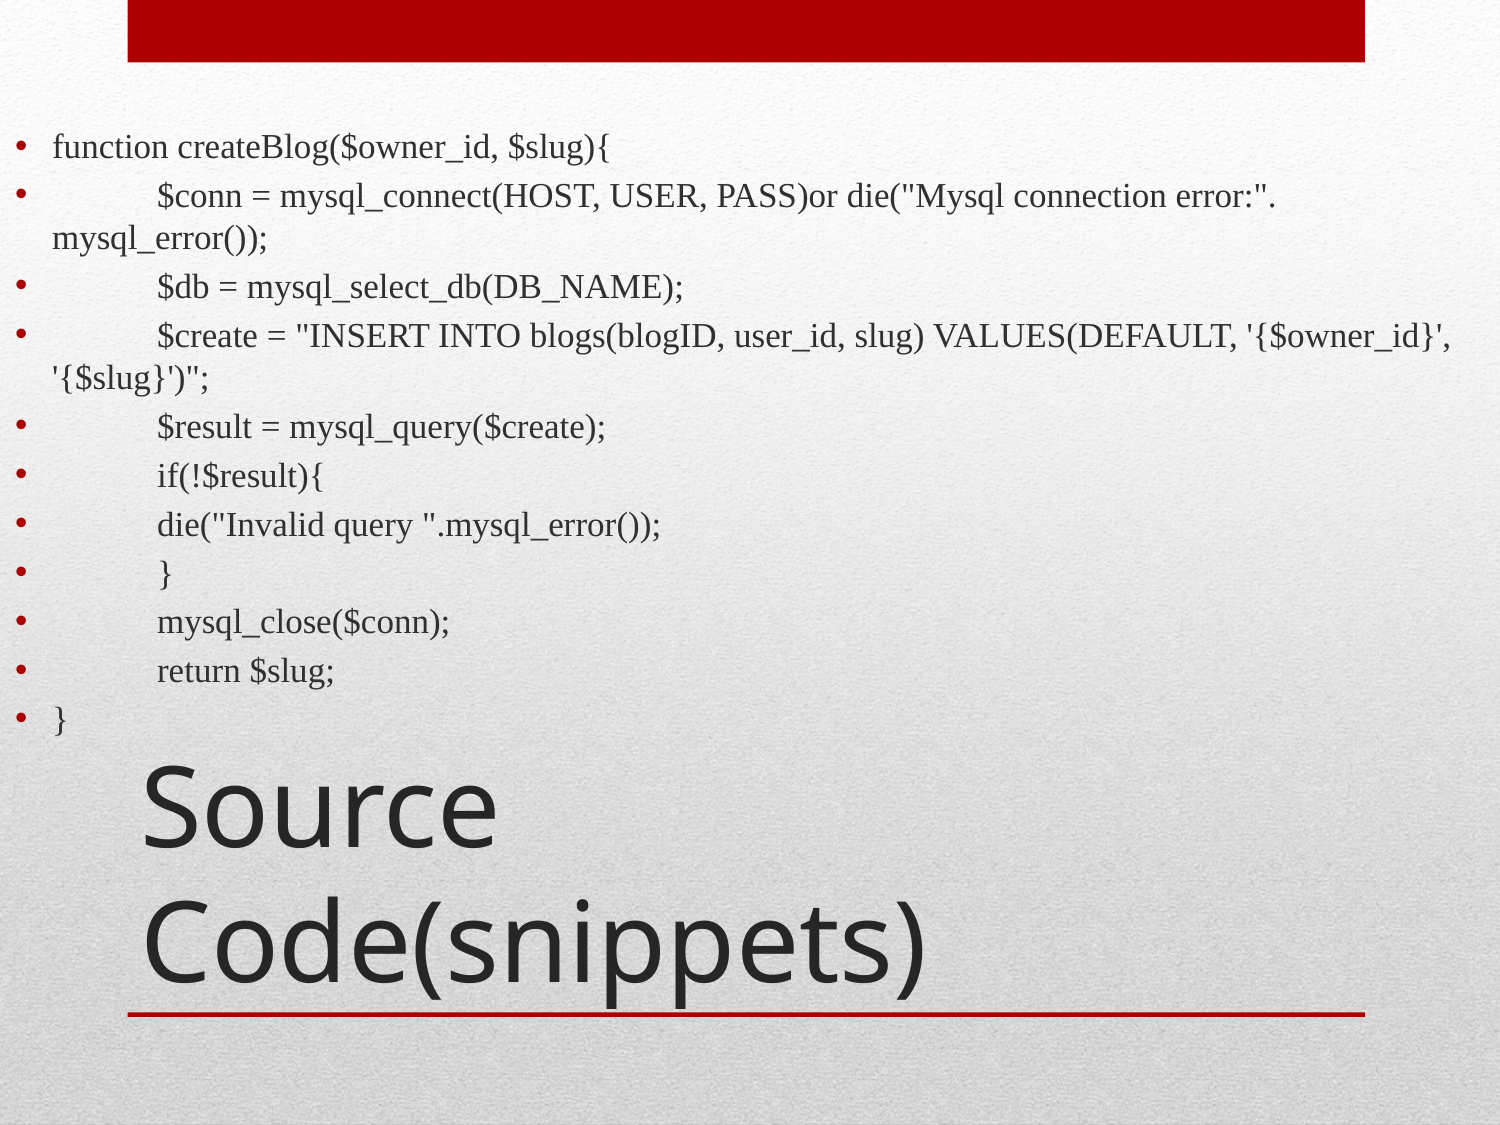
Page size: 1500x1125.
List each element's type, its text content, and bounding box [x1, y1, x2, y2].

list function createBlog($owner_id, $slug){ $conn = mysql_connect(HOST, USER, PASS)or die("Mysql connection error:". mysql_error()); $db = mysql_select_db(DB_NAME); $create = "INSERT INTO blogs(blogID, user_id, slug) VALUES(DEFAULT, '{$owner_id}', '{$slug}')"; $result = mysql_query($create); if(!$result){ die("Invalid query ".mysql_error()); } mysql_close($conn); return $slug; } [0, 112, 1500, 750]
title Source Code(snippets) [125, 750, 1238, 1013]
